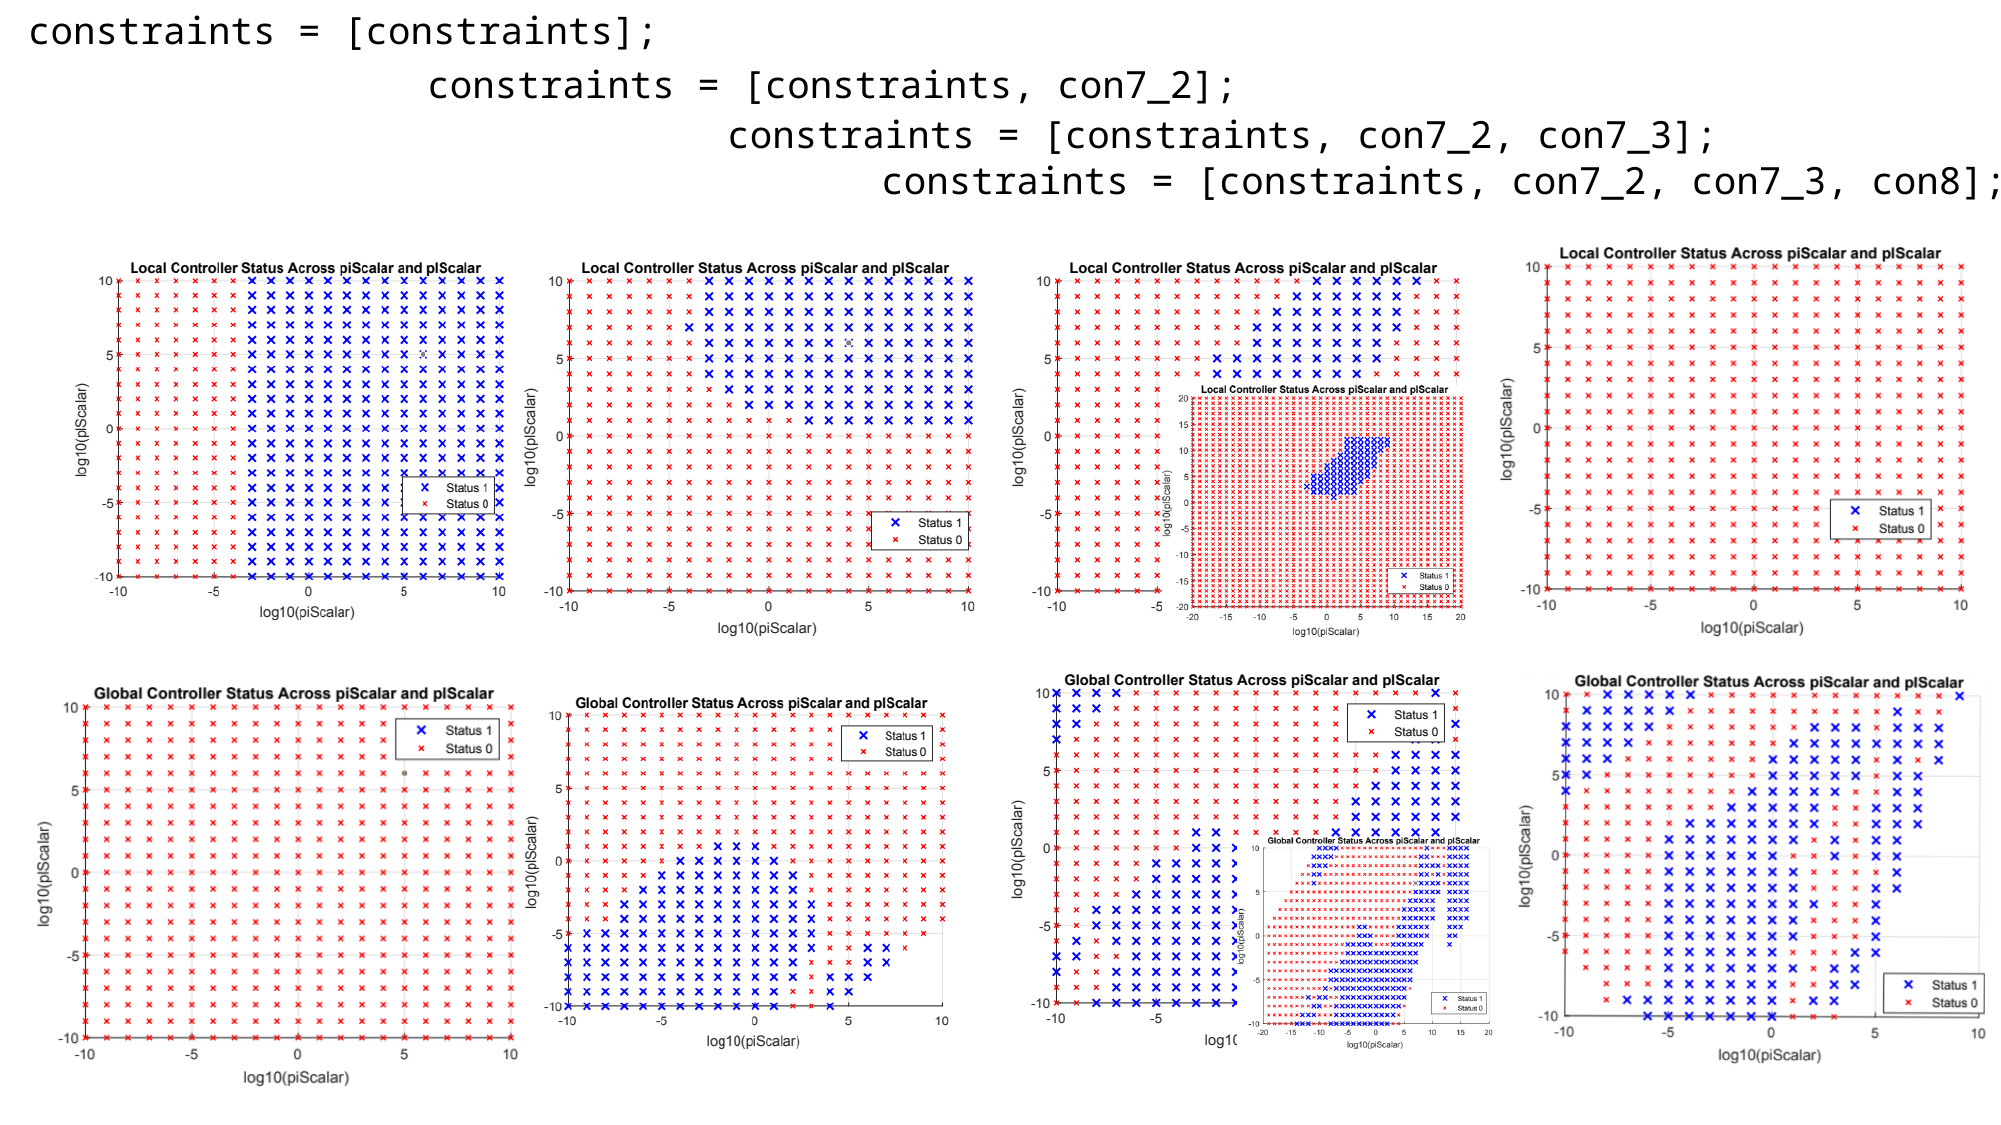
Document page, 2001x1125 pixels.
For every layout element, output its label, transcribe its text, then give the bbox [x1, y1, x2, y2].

picture [1012, 262, 1466, 638]
text_box constraints = [constraints, con7_2, con7_3, con8]; [866, 149, 2000, 209]
picture [37, 687, 519, 1088]
picture [1499, 247, 1969, 638]
picture [74, 262, 506, 621]
picture [524, 697, 949, 1050]
picture [1518, 675, 1987, 1065]
text_box constraints = [constraints]; [13, 0, 675, 59]
picture [524, 262, 975, 638]
text_box constraints = [constraints, con7_2, con7_3]; [712, 103, 1736, 162]
picture [1011, 674, 1493, 1050]
text_box constraints = [constraints, con7_2]; [412, 54, 1368, 113]
